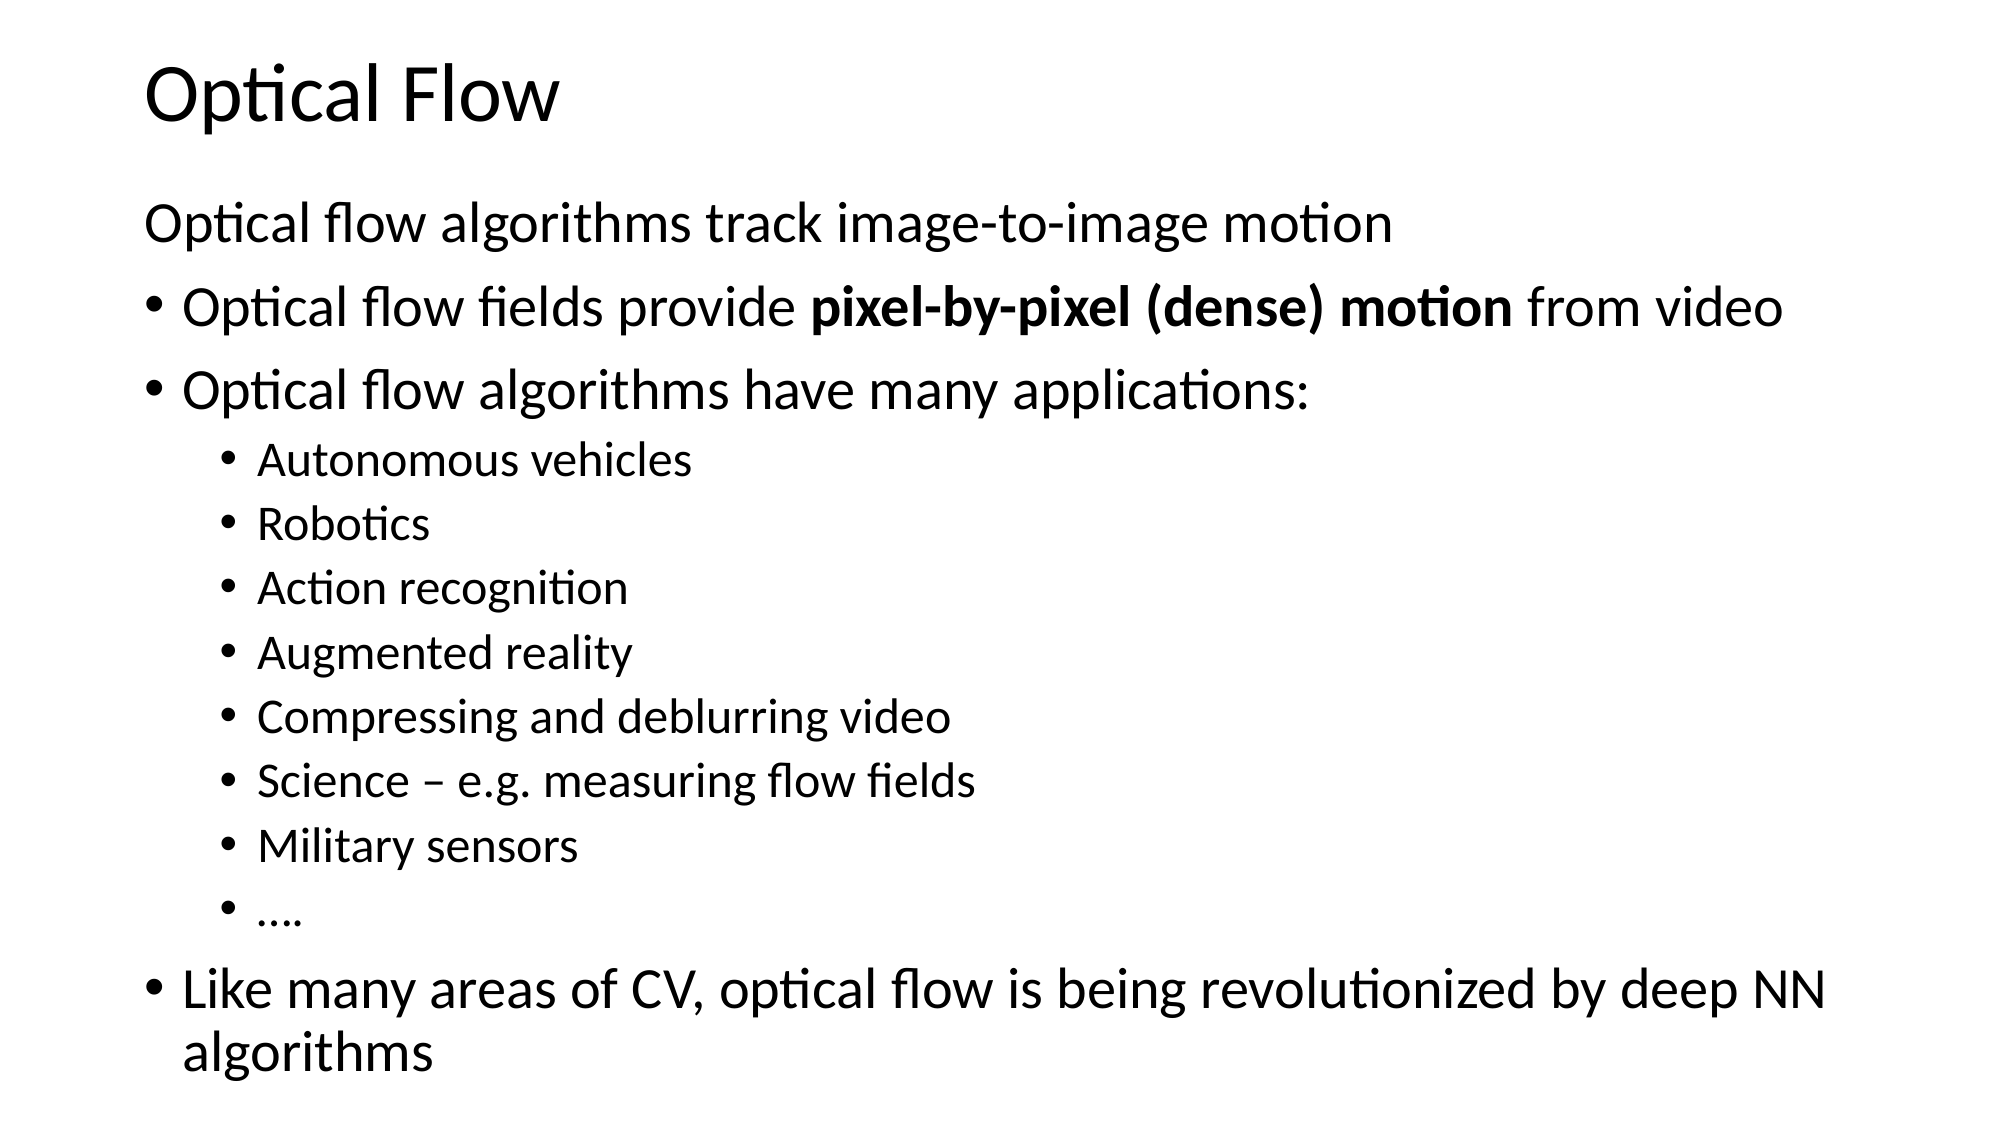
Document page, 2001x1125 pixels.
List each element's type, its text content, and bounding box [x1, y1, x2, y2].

title Optical Flow [129, 22, 1855, 166]
list Optical flow algorithms track image-to-image motion Optical flow fields provide pixel-by-pixel (dense) motion from video Optical flow algorithms have many applications: Autonomous vehicles Robotics Action recognition Augmented reality Compressing and deblurring video Science – e.g. measuring flow fields Military sensors …. Like many areas of CV, optical flow is being revolutionized by deep NN algorithms [129, 184, 1855, 1102]
